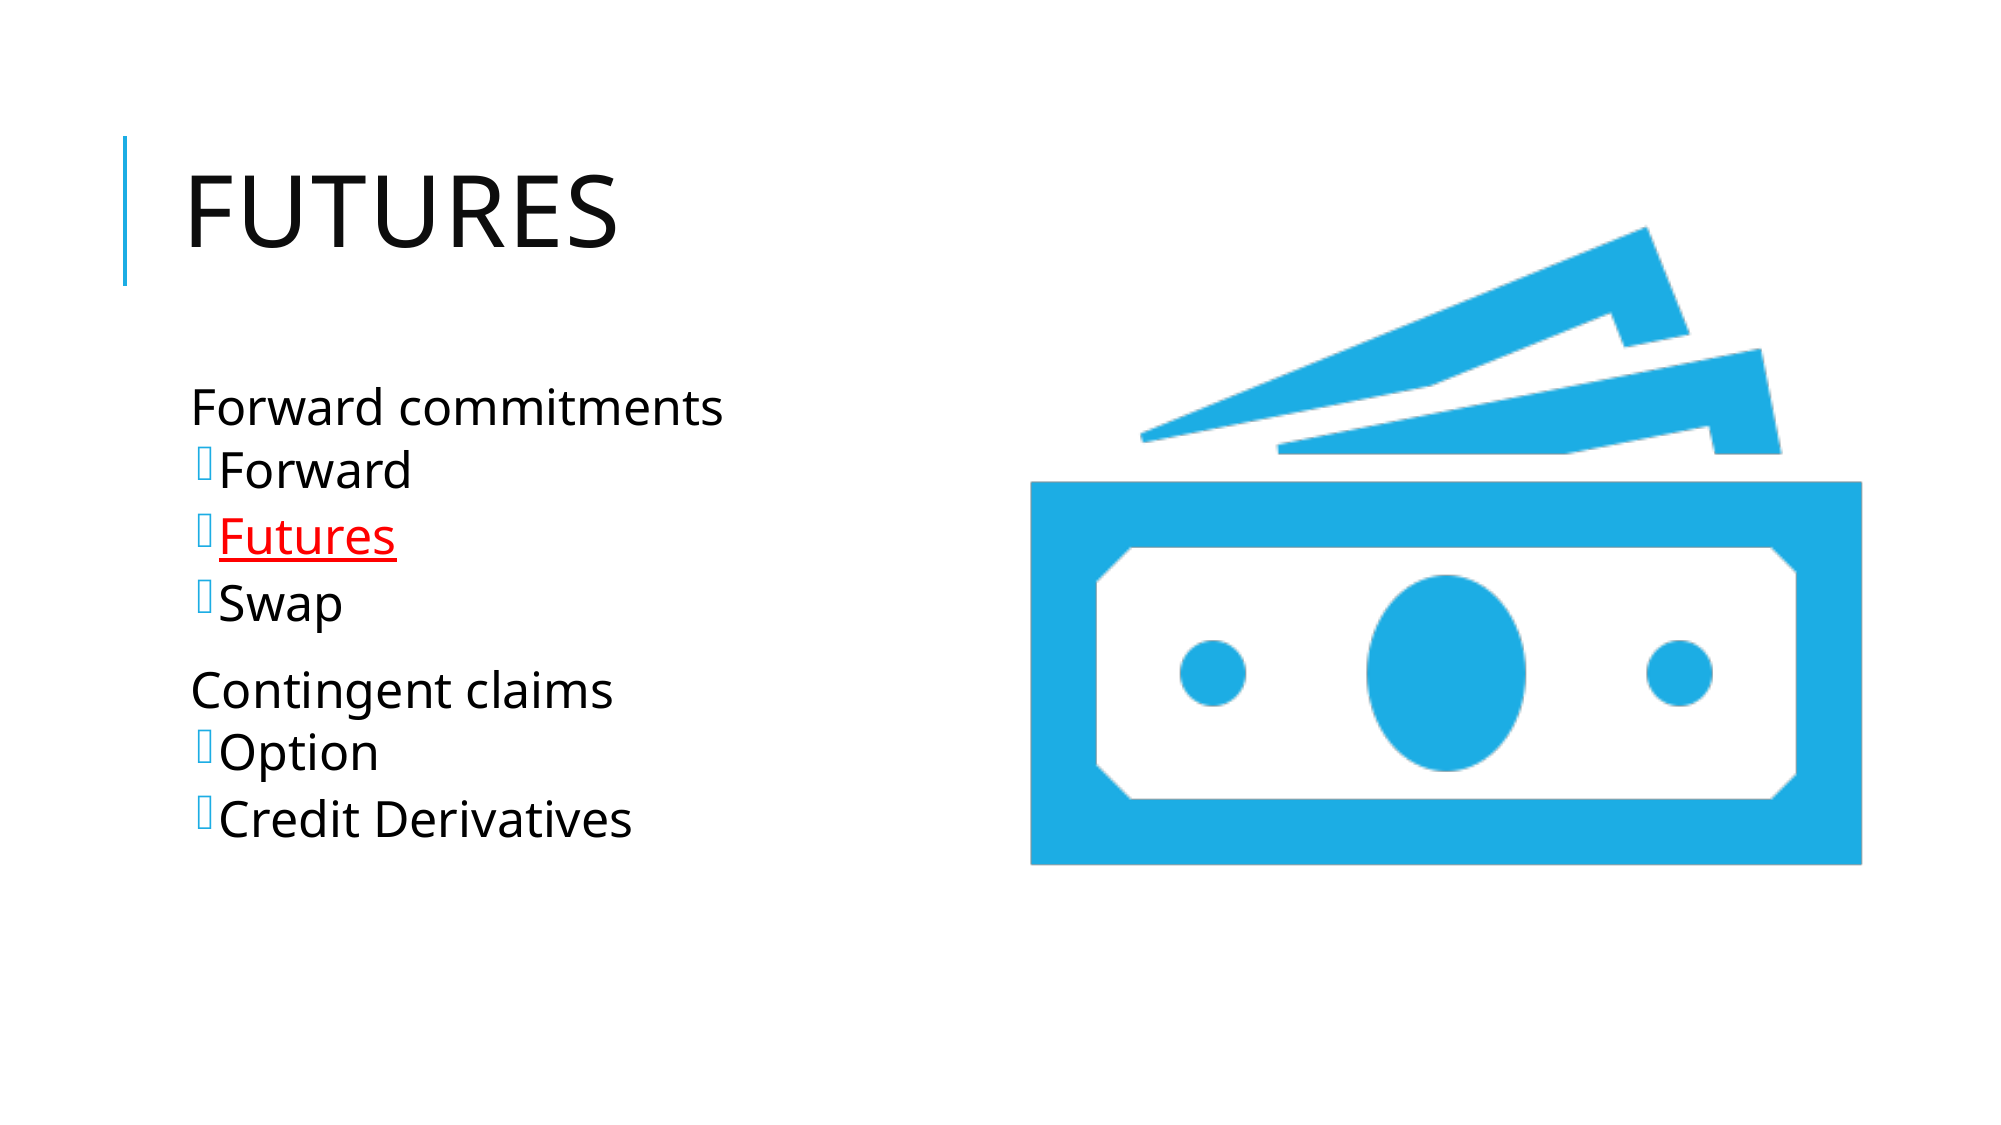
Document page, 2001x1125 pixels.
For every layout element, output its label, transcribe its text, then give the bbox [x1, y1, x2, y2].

picture [999, 114, 1896, 1011]
title Futures [168, 96, 1238, 342]
list Forward commitments Forward Futures Swap Contingent claims Option Credit Derivatives [168, 375, 895, 1020]
